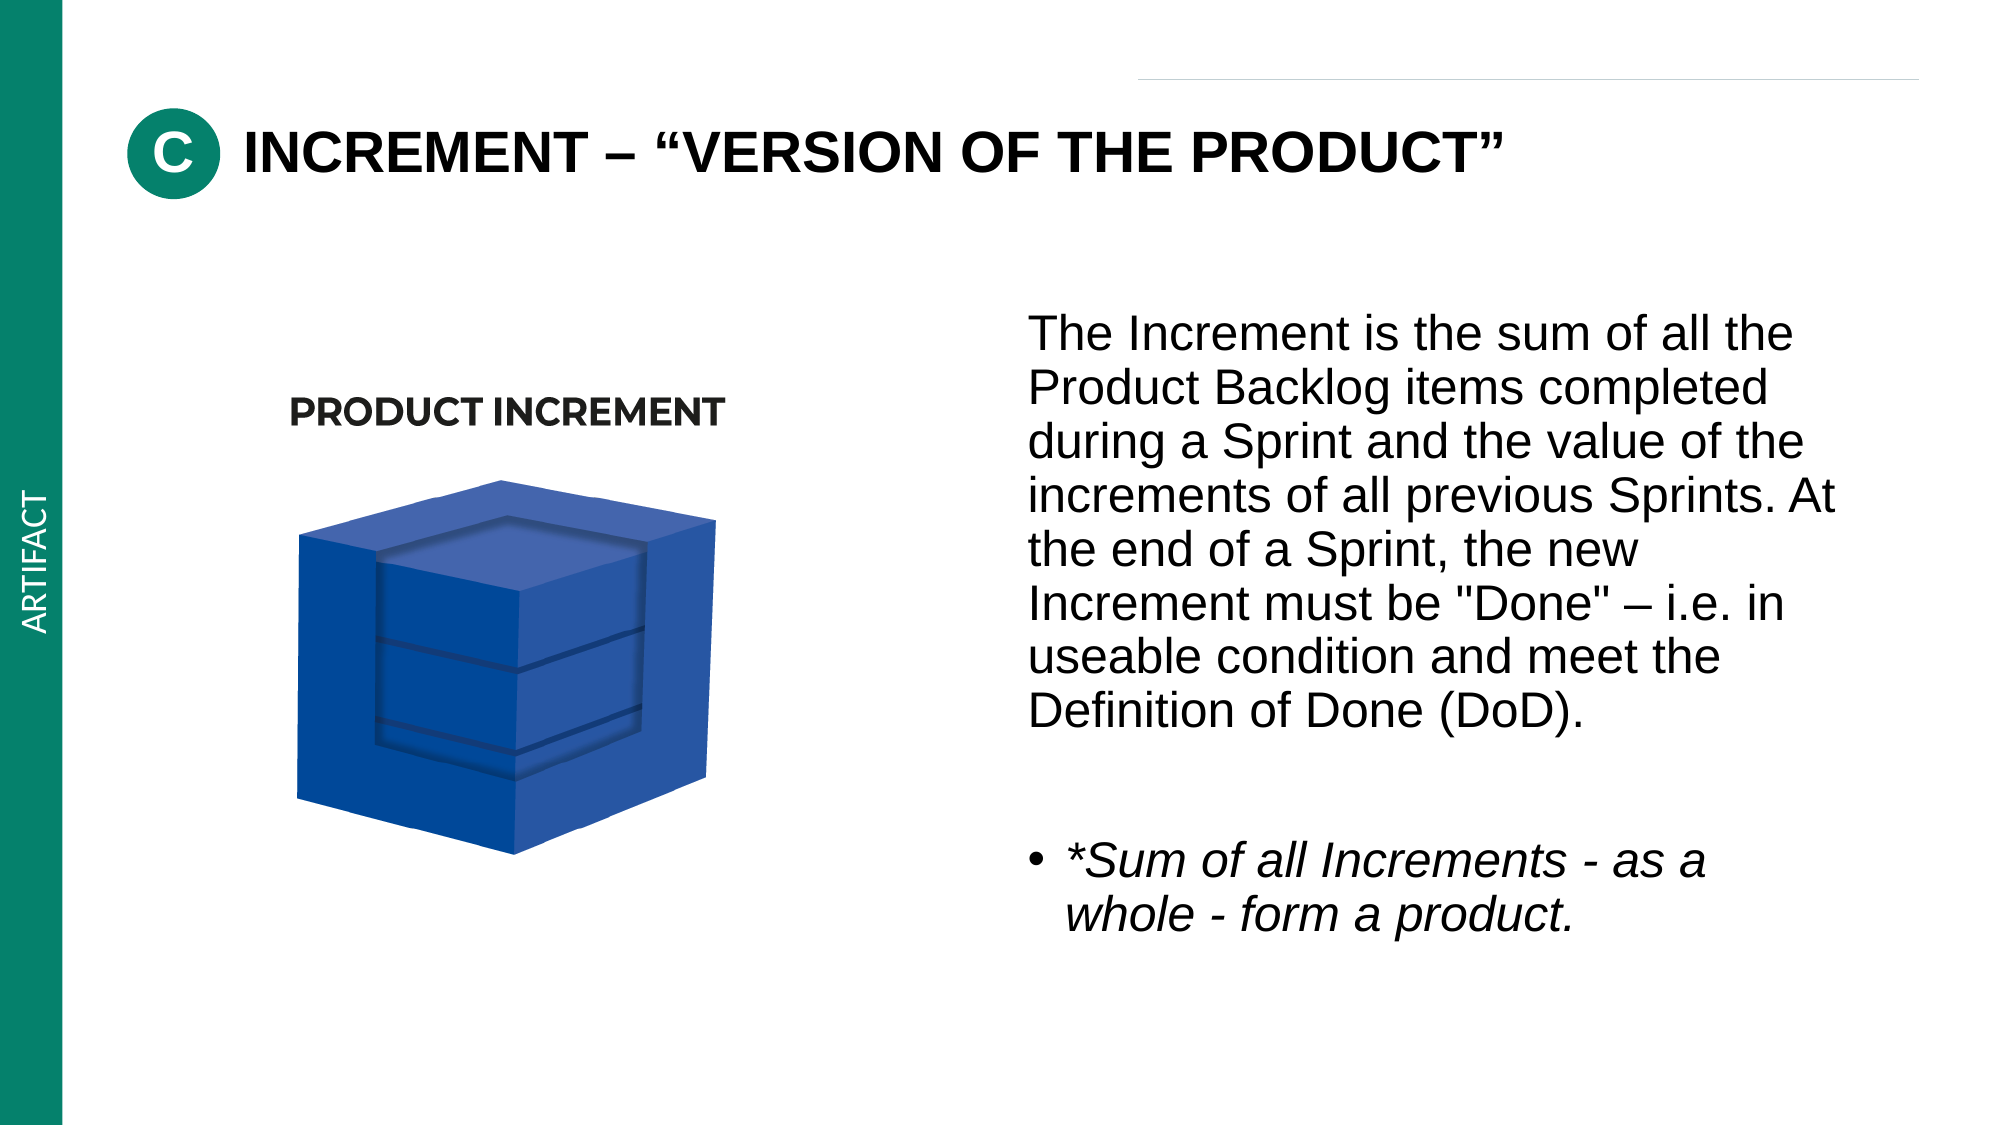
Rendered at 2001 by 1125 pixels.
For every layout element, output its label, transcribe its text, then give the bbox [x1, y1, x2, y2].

title C INCREMENT – “VERSION OF THE PRODUCT” [137, 93, 1863, 215]
list The Increment is the sum of all the Product Backlog items completed during a Sprint and the value of the increments of all previous Sprints. At the end of a Sprint, the new Increment must be "Done" – i.e. in useable condition and meet the Definition of Done (DoD). *Sum of all Increments - as a whole - form a product. [1012, 299, 1863, 1014]
text_box [126, 124, 137, 184]
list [220, 385, 805, 895]
